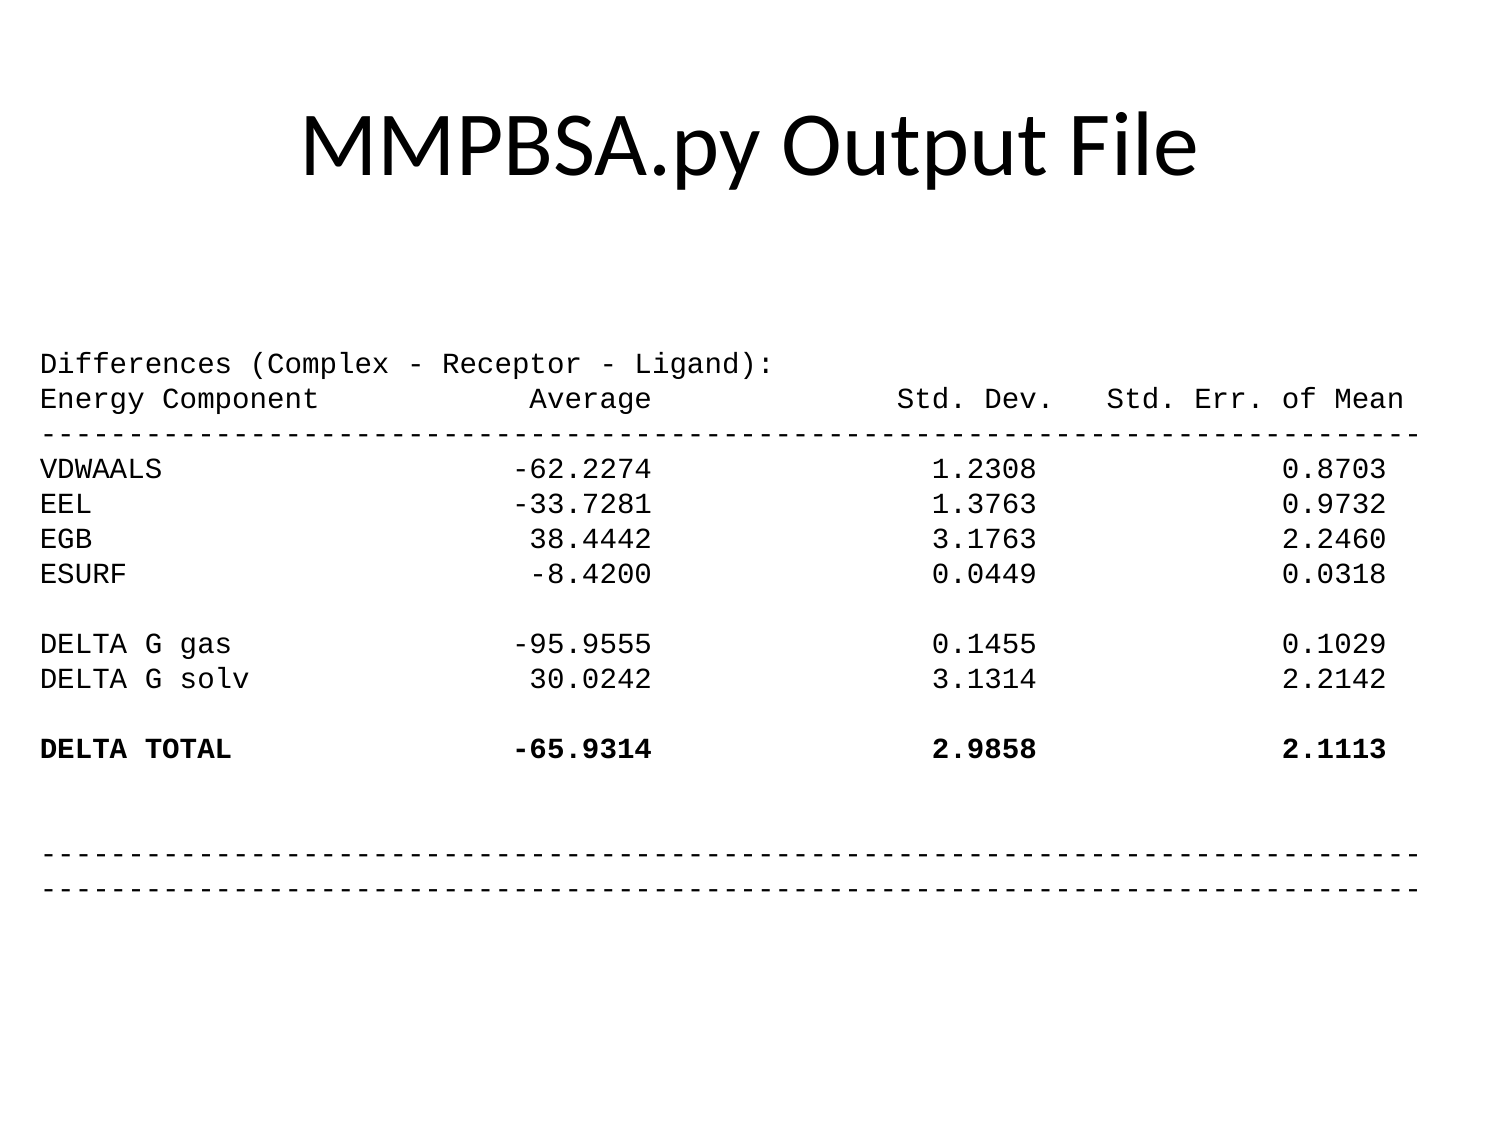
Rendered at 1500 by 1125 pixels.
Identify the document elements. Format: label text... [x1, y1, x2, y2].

text_box Differences (Complex - Receptor - Ligand): Energy Component Average Std. Dev. Std. Err. of Mean ------------------------------------------------------------------------------- VDWAALS -62.2274 1.2308 0.8703 EEL -33.7281 1.3763 0.9732 EGB 38.4442 3.1763 2.2460 ESURF -8.4200 0.0449 0.0318 DELTA G gas -95.9555 0.1455 0.1029 DELTA G solv 30.0242 3.1314 2.2142 DELTA TOTAL -65.9314 2.9858 2.1113 ------------------------------------------------------------------------------- ------------------------------------------------------------------------------- [24, 337, 1500, 912]
title MMPBSA.py Output File [75, 45, 1425, 233]
